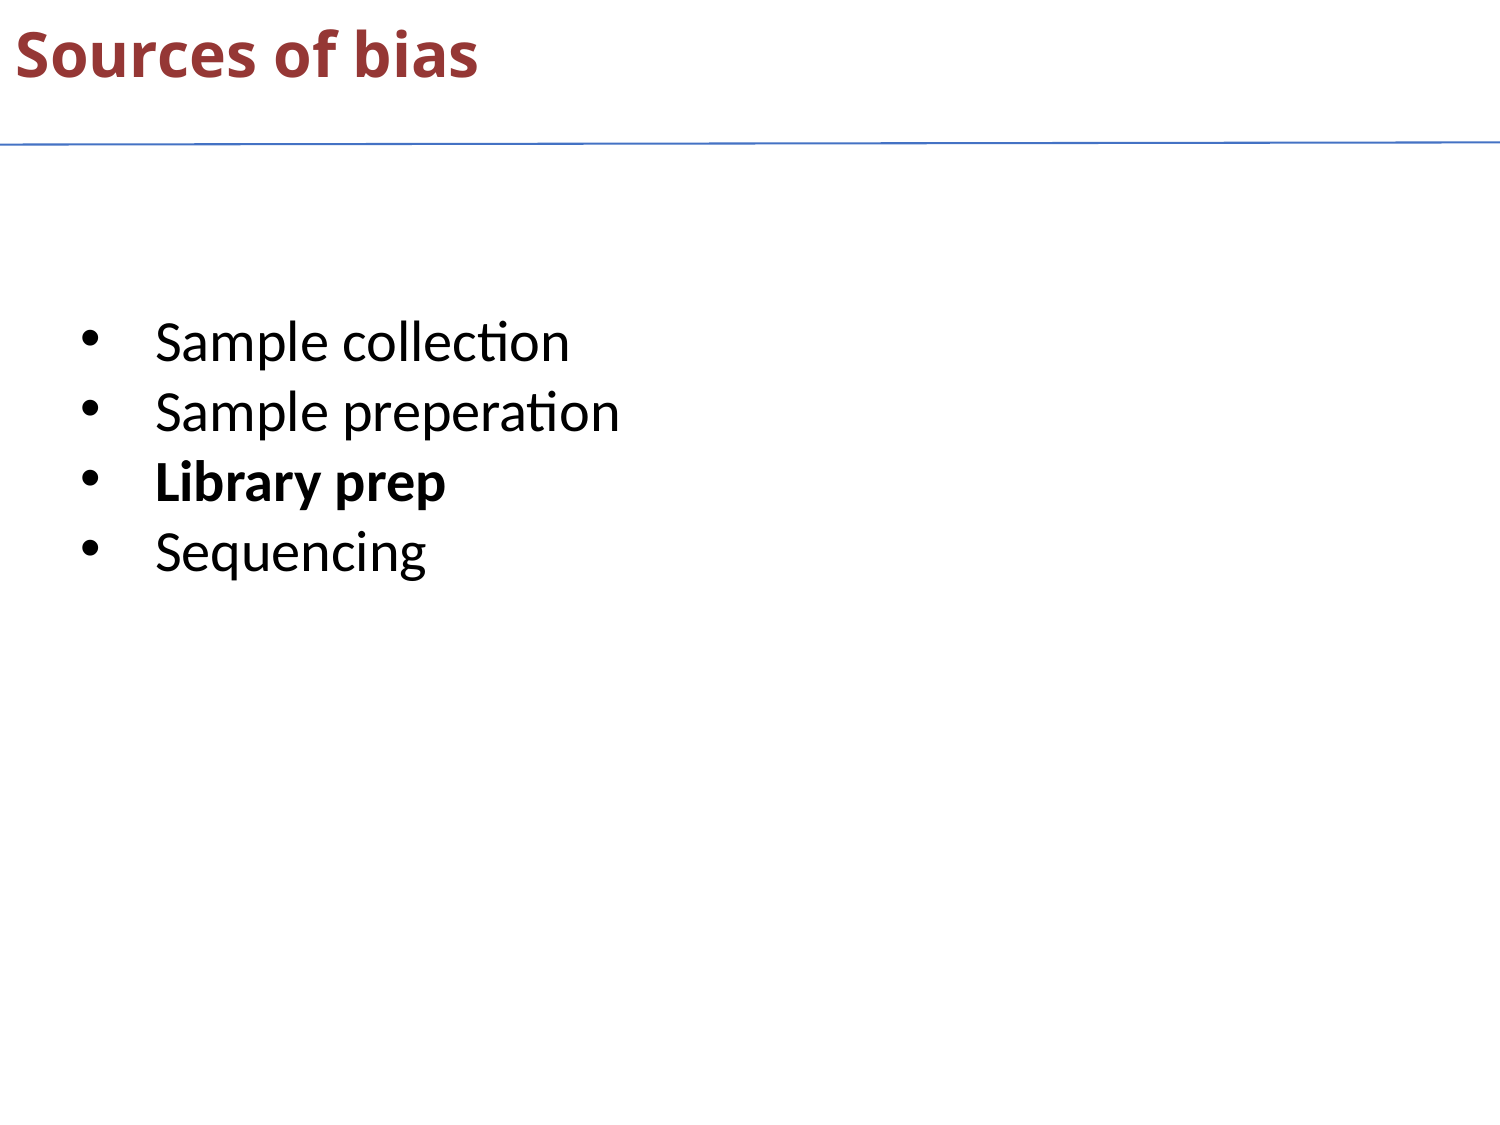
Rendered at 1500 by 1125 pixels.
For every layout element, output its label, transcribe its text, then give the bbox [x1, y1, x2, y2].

text_box Sources of bias [0, 7, 1500, 99]
text_box Sample collection Sample preperation Library prep Sequencing [65, 295, 1435, 591]
